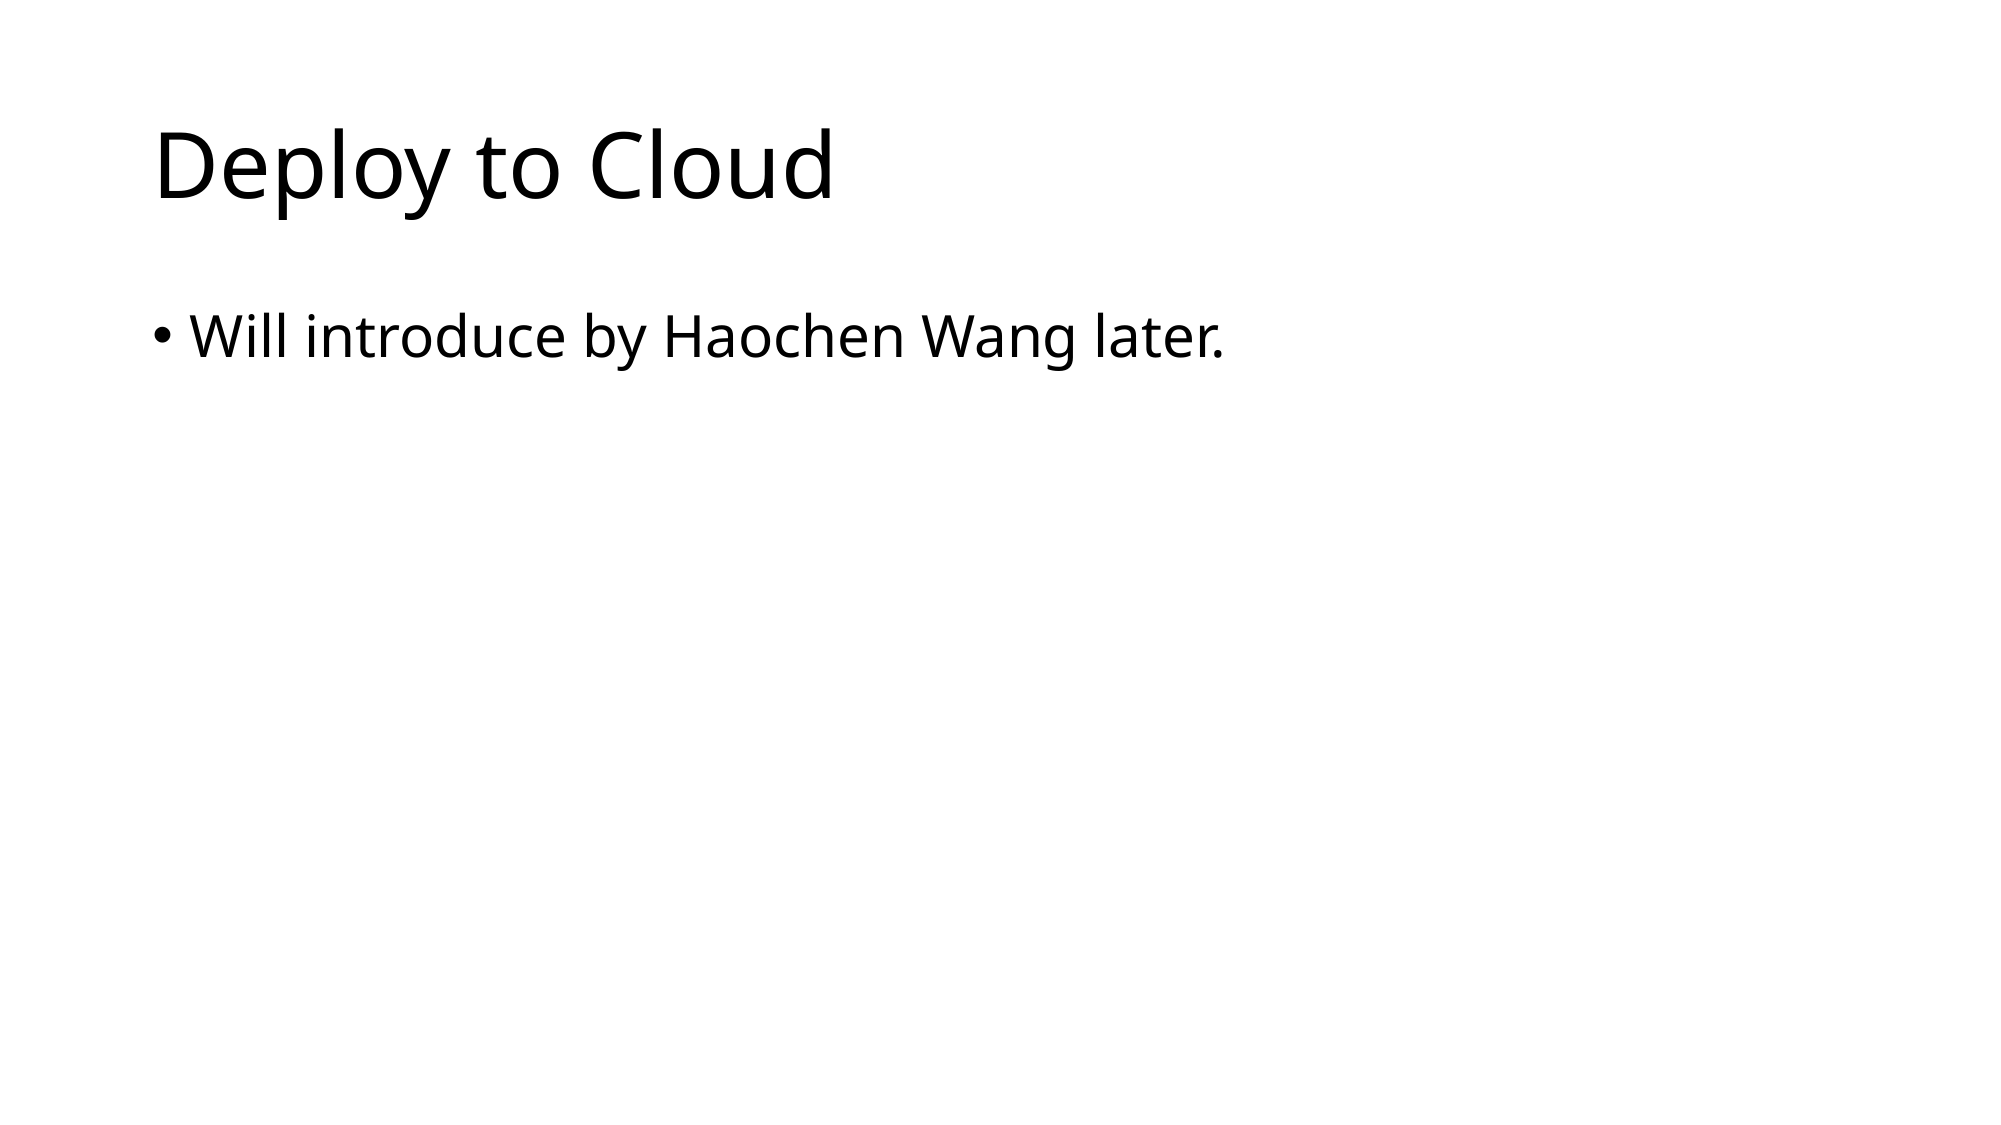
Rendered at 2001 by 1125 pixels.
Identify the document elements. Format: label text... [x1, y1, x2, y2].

list Will introduce by Haochen Wang later. [137, 299, 1863, 1014]
title Deploy to Cloud [137, 59, 1863, 278]
